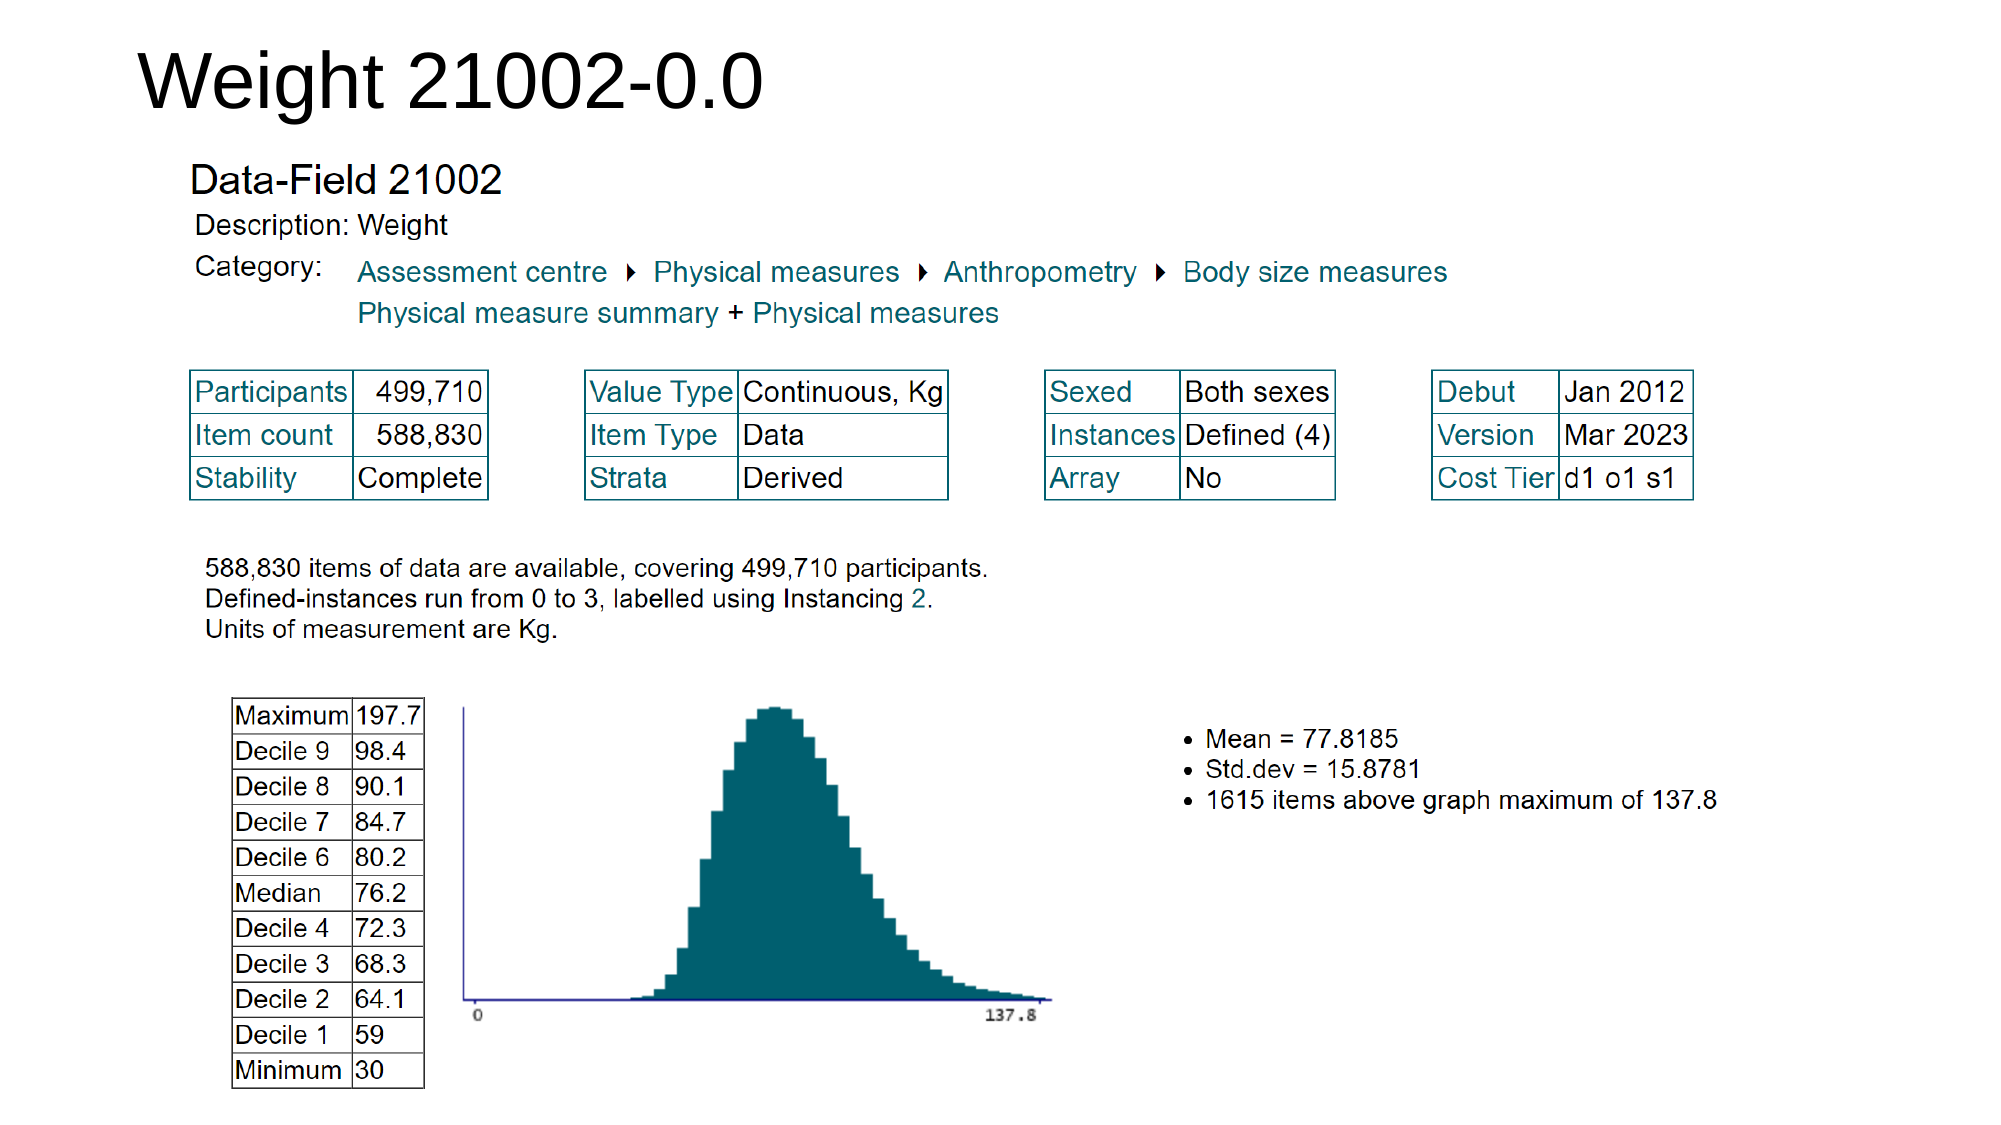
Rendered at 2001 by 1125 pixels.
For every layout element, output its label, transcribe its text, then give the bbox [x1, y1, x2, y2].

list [185, 153, 1703, 511]
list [201, 546, 1745, 1101]
title Weight 21002-0.0 [122, 0, 862, 166]
